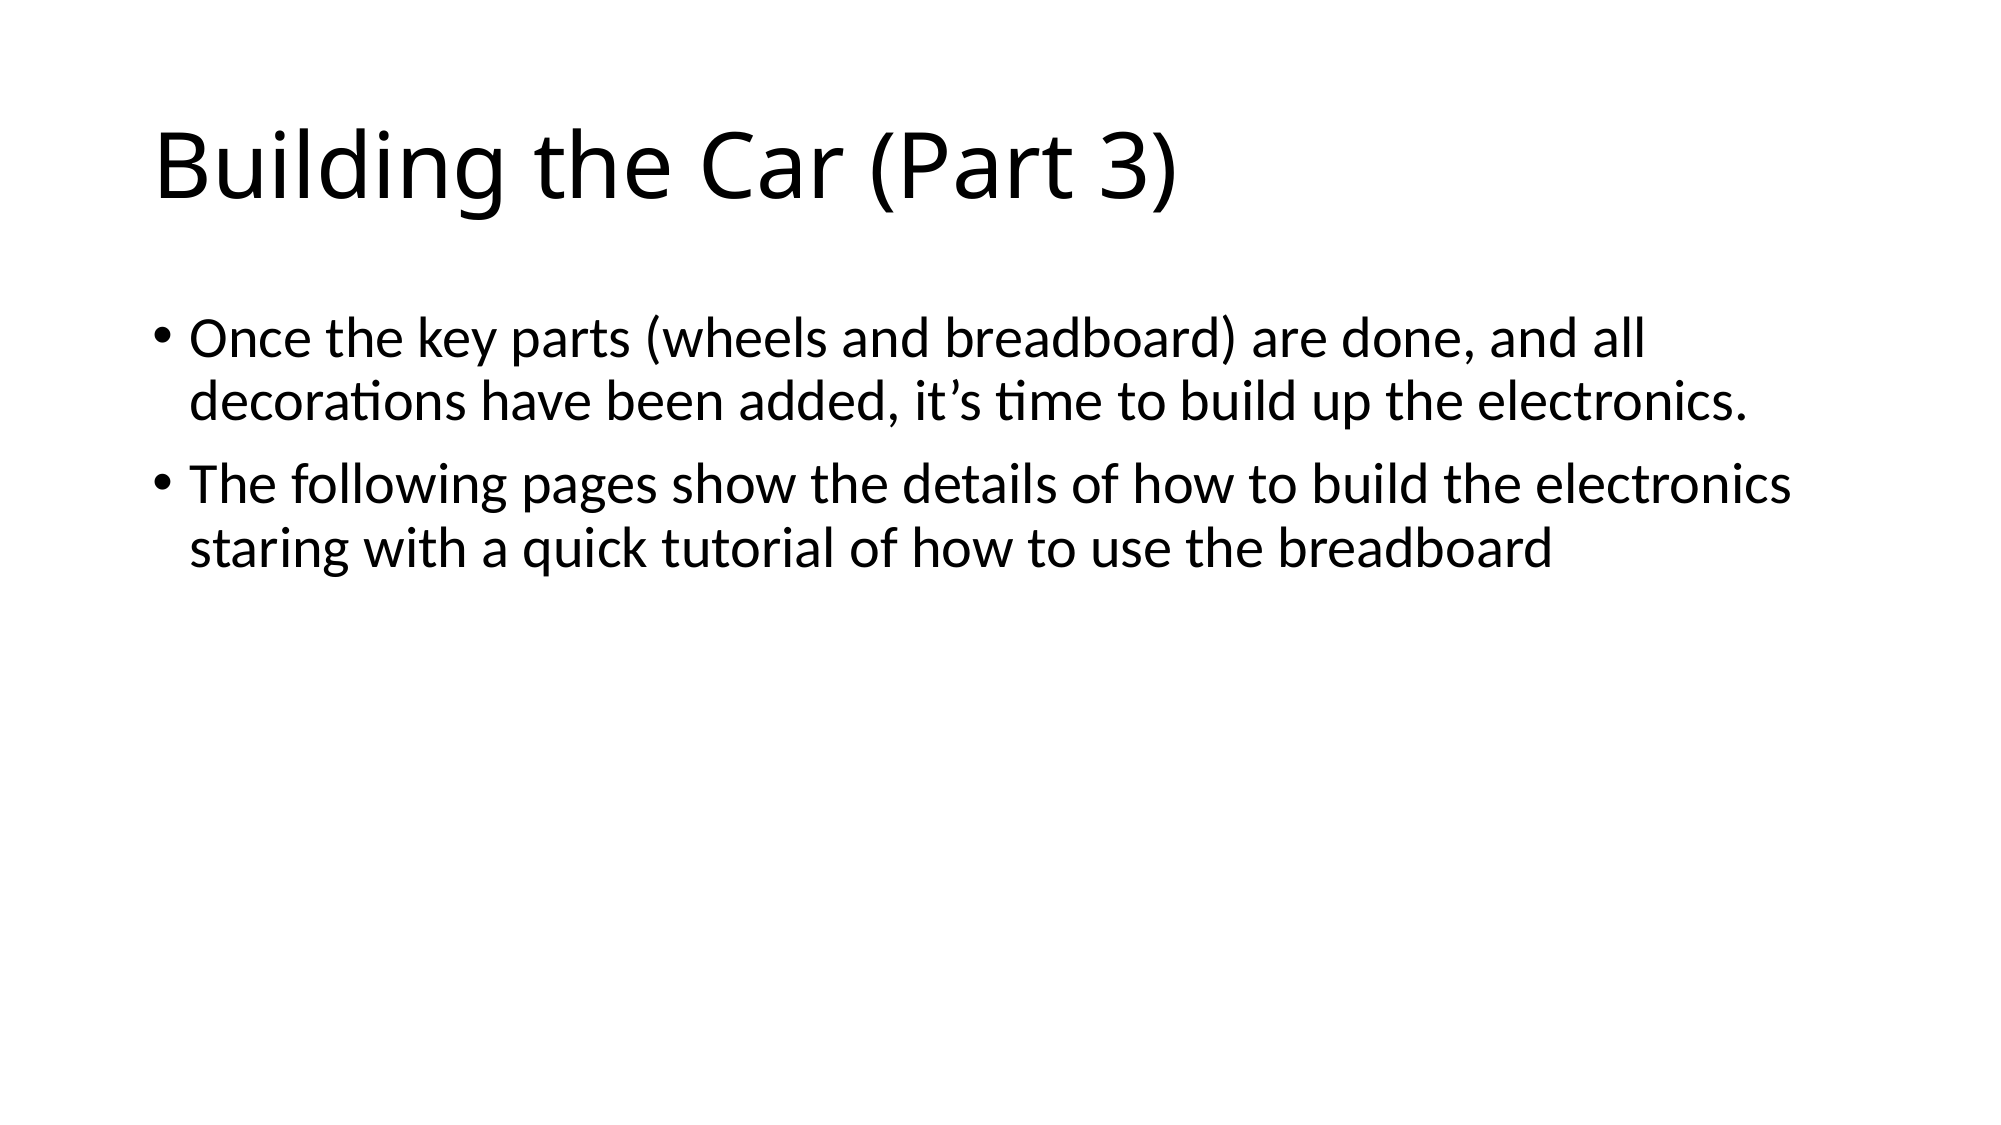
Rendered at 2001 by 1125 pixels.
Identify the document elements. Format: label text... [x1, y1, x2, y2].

list Once the key parts (wheels and breadboard) are done, and all decorations have been added, it’s time to build up the electronics. The following pages show the details of how to build the electronics staring with a quick tutorial of how to use the breadboard [137, 299, 1863, 1014]
title Building the Car (Part 3) [137, 59, 1863, 278]
